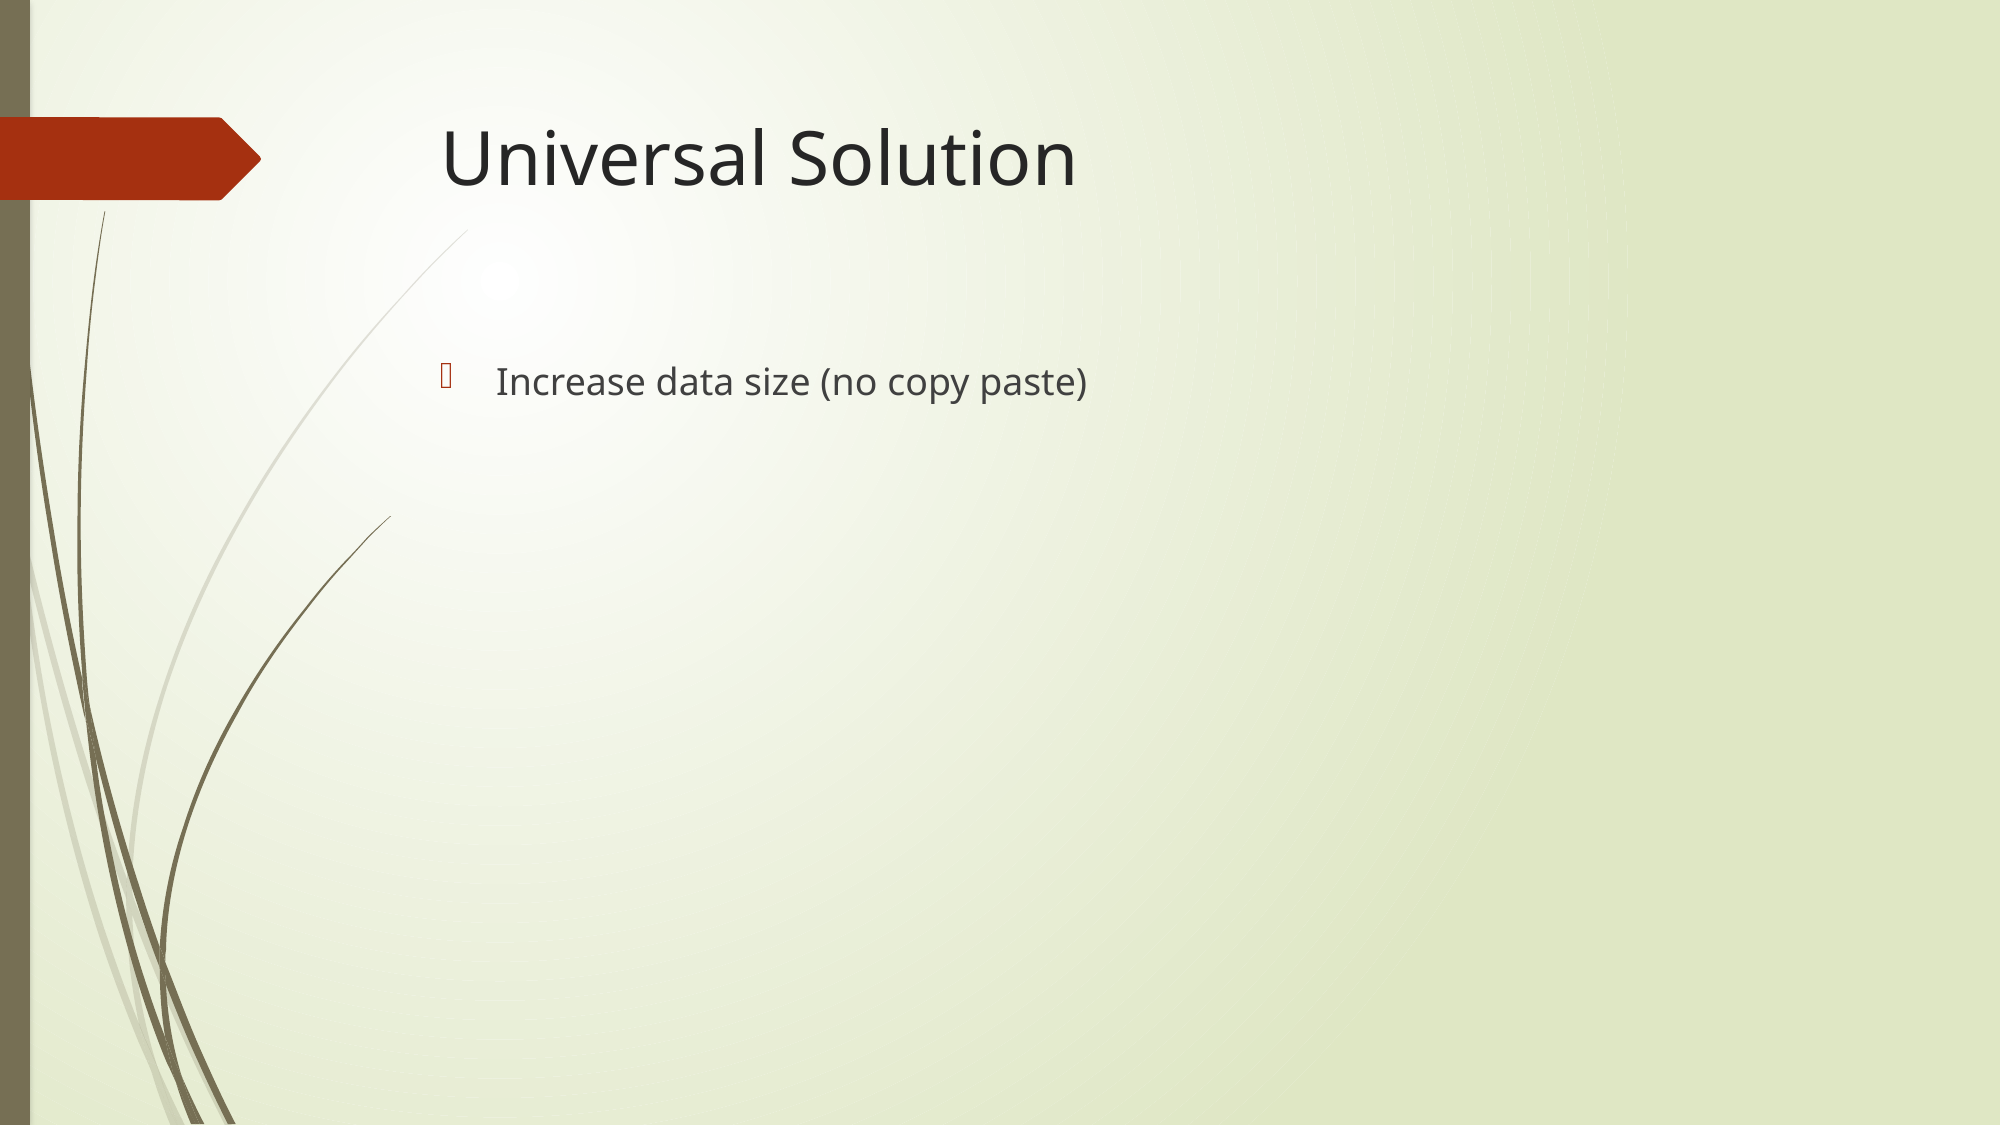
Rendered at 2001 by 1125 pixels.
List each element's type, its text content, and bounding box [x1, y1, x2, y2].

title Universal Solution [425, 102, 1888, 313]
list Increase data size (no copy paste) [424, 350, 1888, 970]
